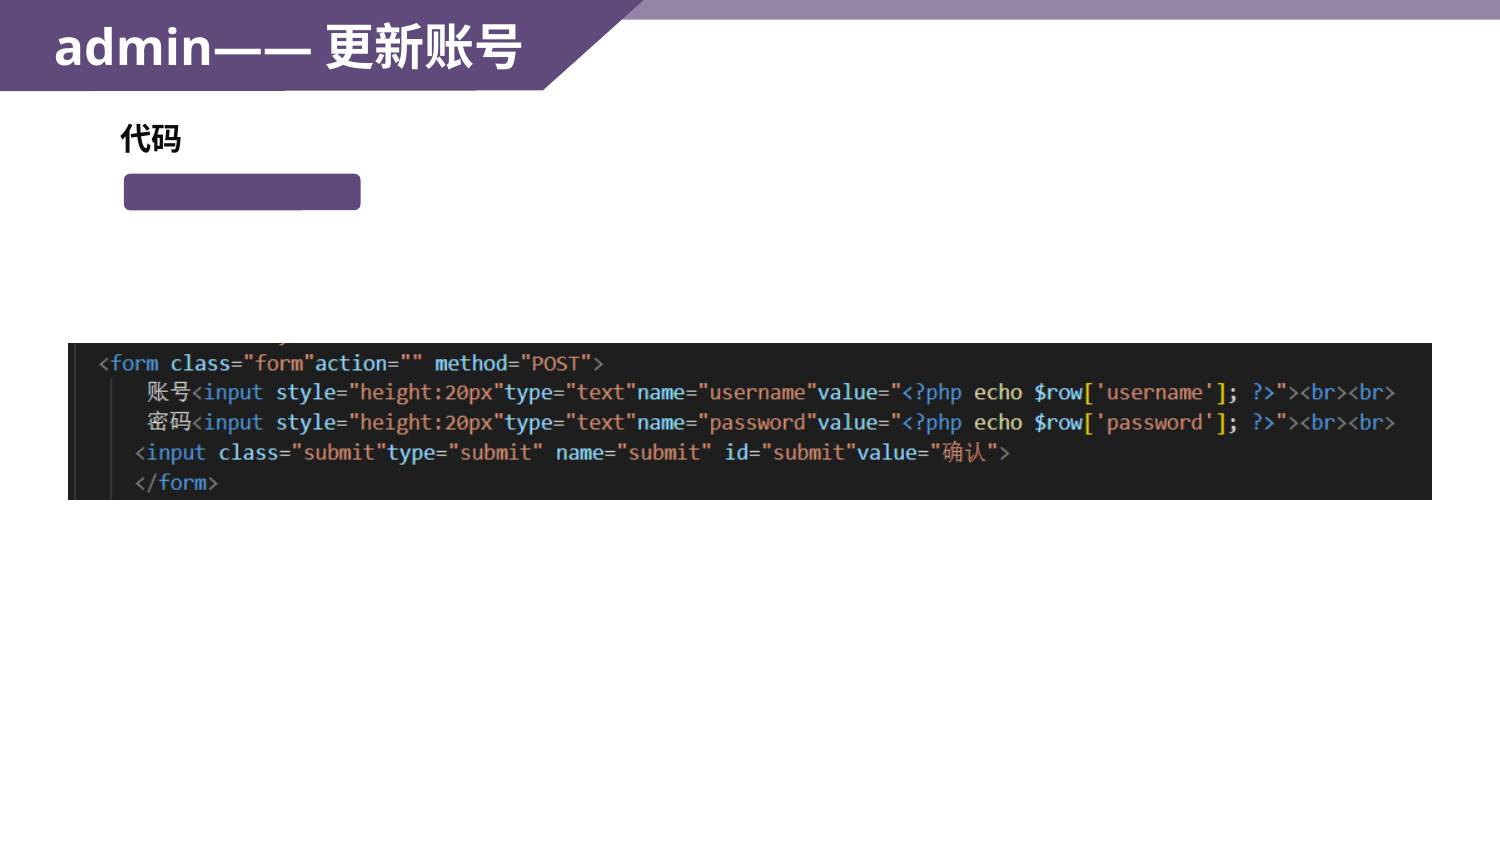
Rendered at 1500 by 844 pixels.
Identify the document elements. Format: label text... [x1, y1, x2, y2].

text_box admin——更新账号 [39, 8, 540, 84]
text_box [123, 173, 361, 211]
picture [68, 343, 1432, 501]
text_box 代码 [111, 114, 192, 161]
text_box [121, 171, 422, 213]
